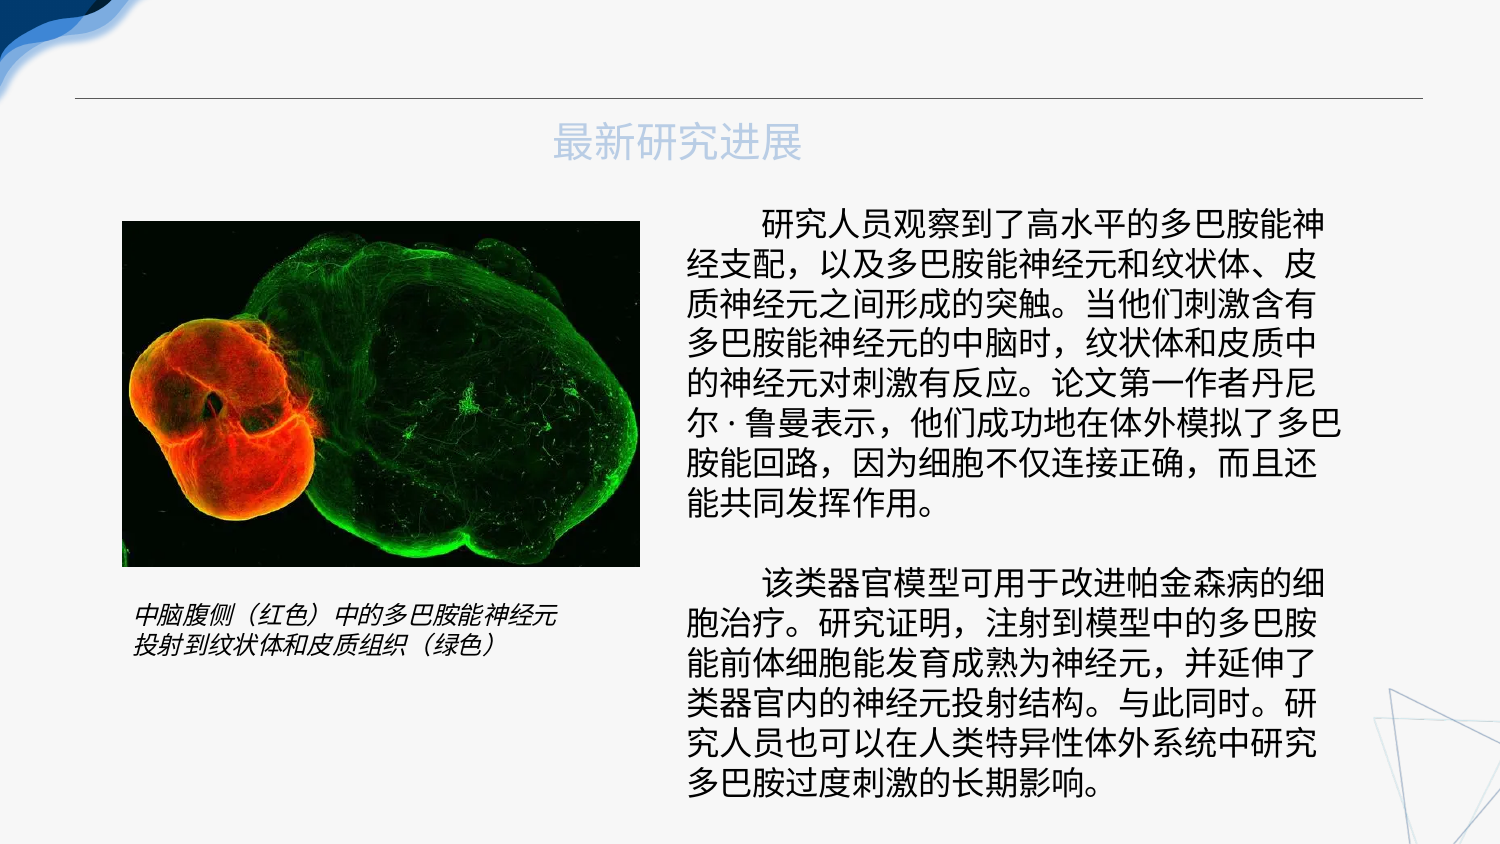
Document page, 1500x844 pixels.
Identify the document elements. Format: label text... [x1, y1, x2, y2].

text_box 中脑腹侧（红色）中的多巴胺能神经元投射到纹状体和皮质组织（绿色） [117, 592, 596, 694]
picture [121, 221, 640, 567]
picture [1374, 689, 1500, 843]
text_box 最新研究进展 [537, 108, 1500, 173]
picture [0, 0, 160, 126]
text_box 研究人员观察到了高水平的多巴胺能神经支配，以及多巴胺能神经元和纹状体、皮质神经元之间形成的突触。当他们刺激含有多巴胺能神经元的中脑时，纹状体和皮质中的神经元对刺激有反应。论文第一作者丹尼尔·鲁曼表示，他们成功地在体外模拟了多巴胺能回路，因为细胞不仅连接正确，而且还能共同发挥作用。 该类器官模型可用于改进帕金森病的细胞治疗。研究证明，注射到模型中的多巴胺能前体细胞能发育成熟为神经元，并延伸了类器官内的神经元投射结构。与此同时。研究人员也可以在人类特异性体外系统中研究多巴胺过度刺激的长期影响。 [671, 195, 1359, 593]
